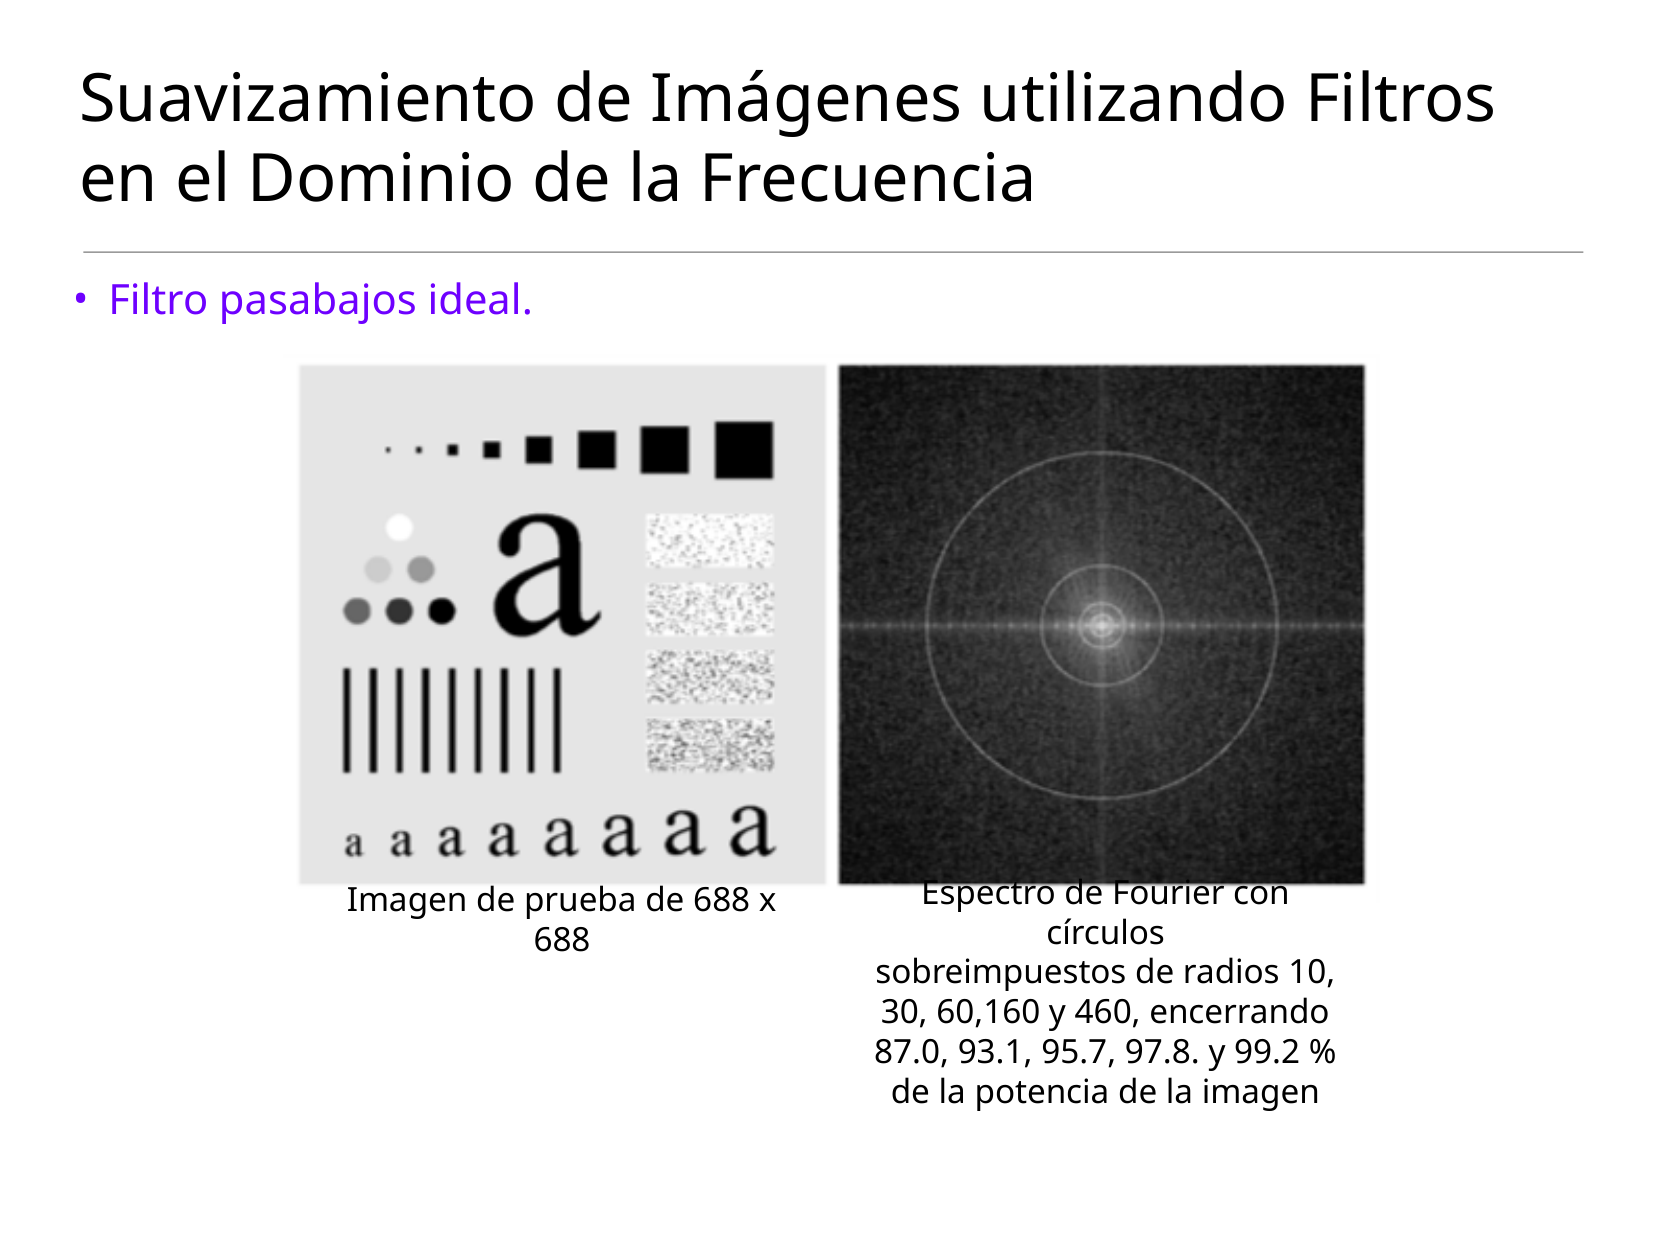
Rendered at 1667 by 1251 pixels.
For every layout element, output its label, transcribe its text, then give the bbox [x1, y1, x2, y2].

title Suavizamiento de Imágenes utilizando Filtros en el Dominio de la Frecuencia [72, 41, 1595, 222]
picture [283, 347, 1384, 903]
text_box Filtro pasabajos ideal. [72, 272, 1594, 1115]
